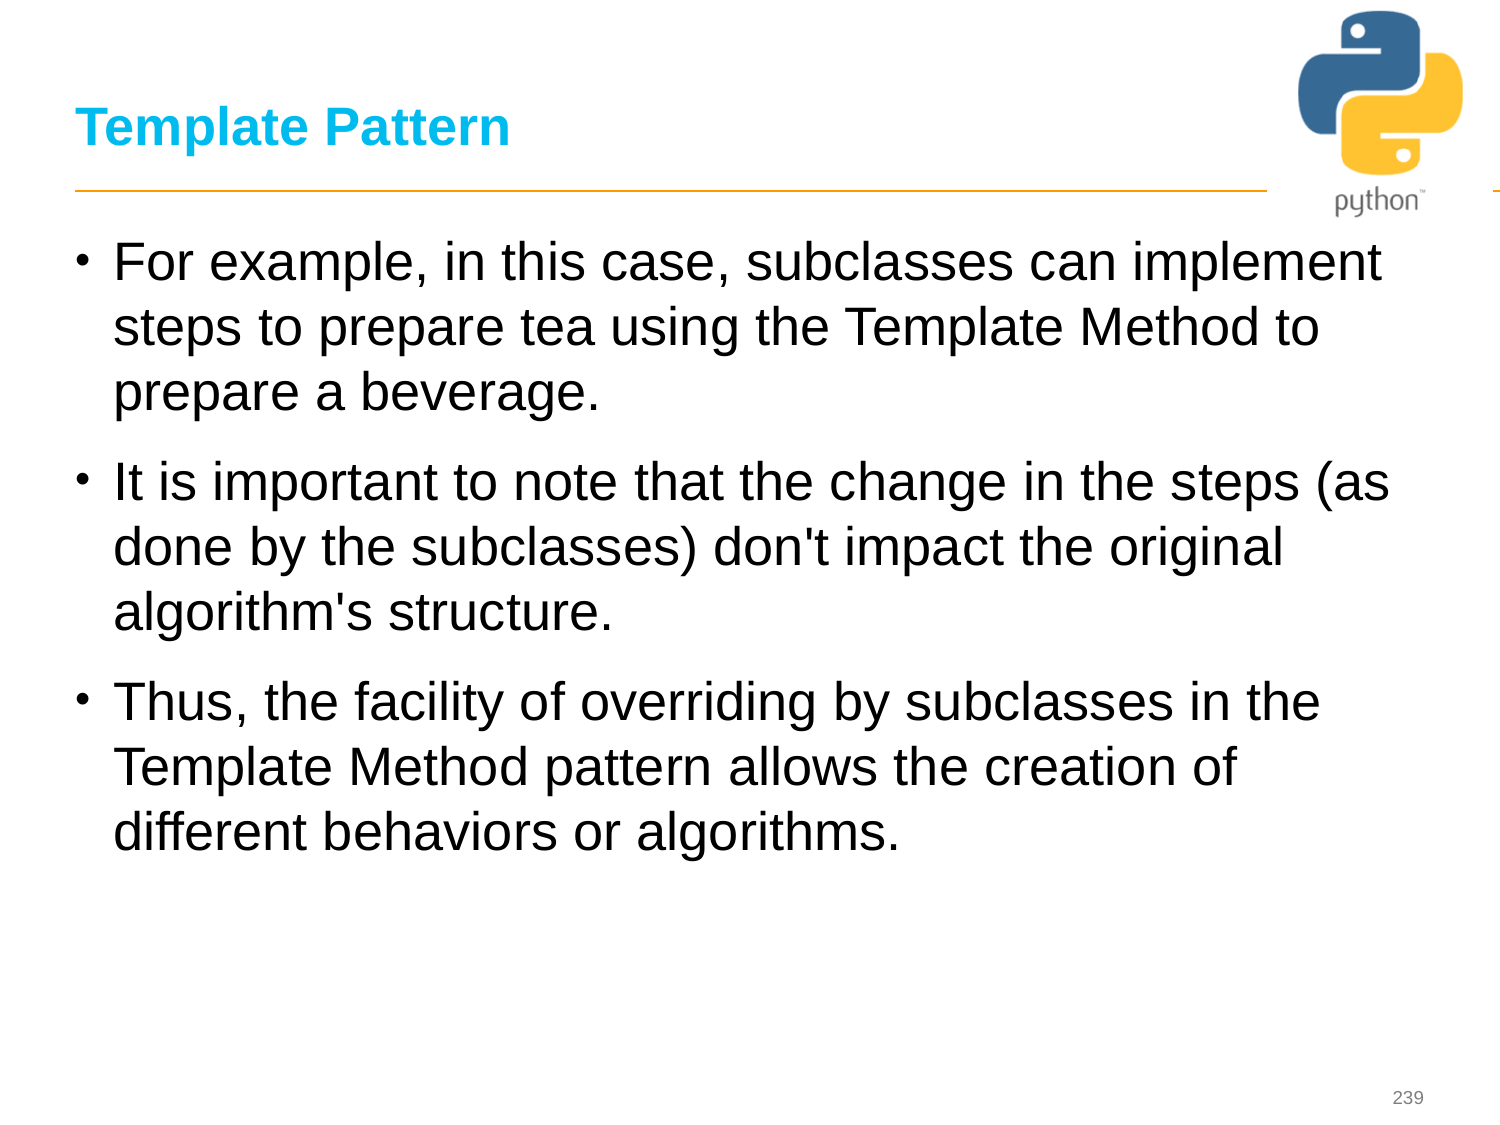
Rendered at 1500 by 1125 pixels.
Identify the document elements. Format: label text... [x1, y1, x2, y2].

title Template Pattern [75, 27, 1422, 157]
list For example, in this case, subclasses can implement steps to prepare tea using the Template Method to prepare a beverage. It is important to note that the change in the steps (as done by the subclasses) don't impact the original algorithm's structure. Thus, the facility of overriding by subclasses in the Template Method pattern allows the creation of different behaviors or algorithms. [75, 226, 1425, 1018]
picture [1267, 5, 1493, 222]
